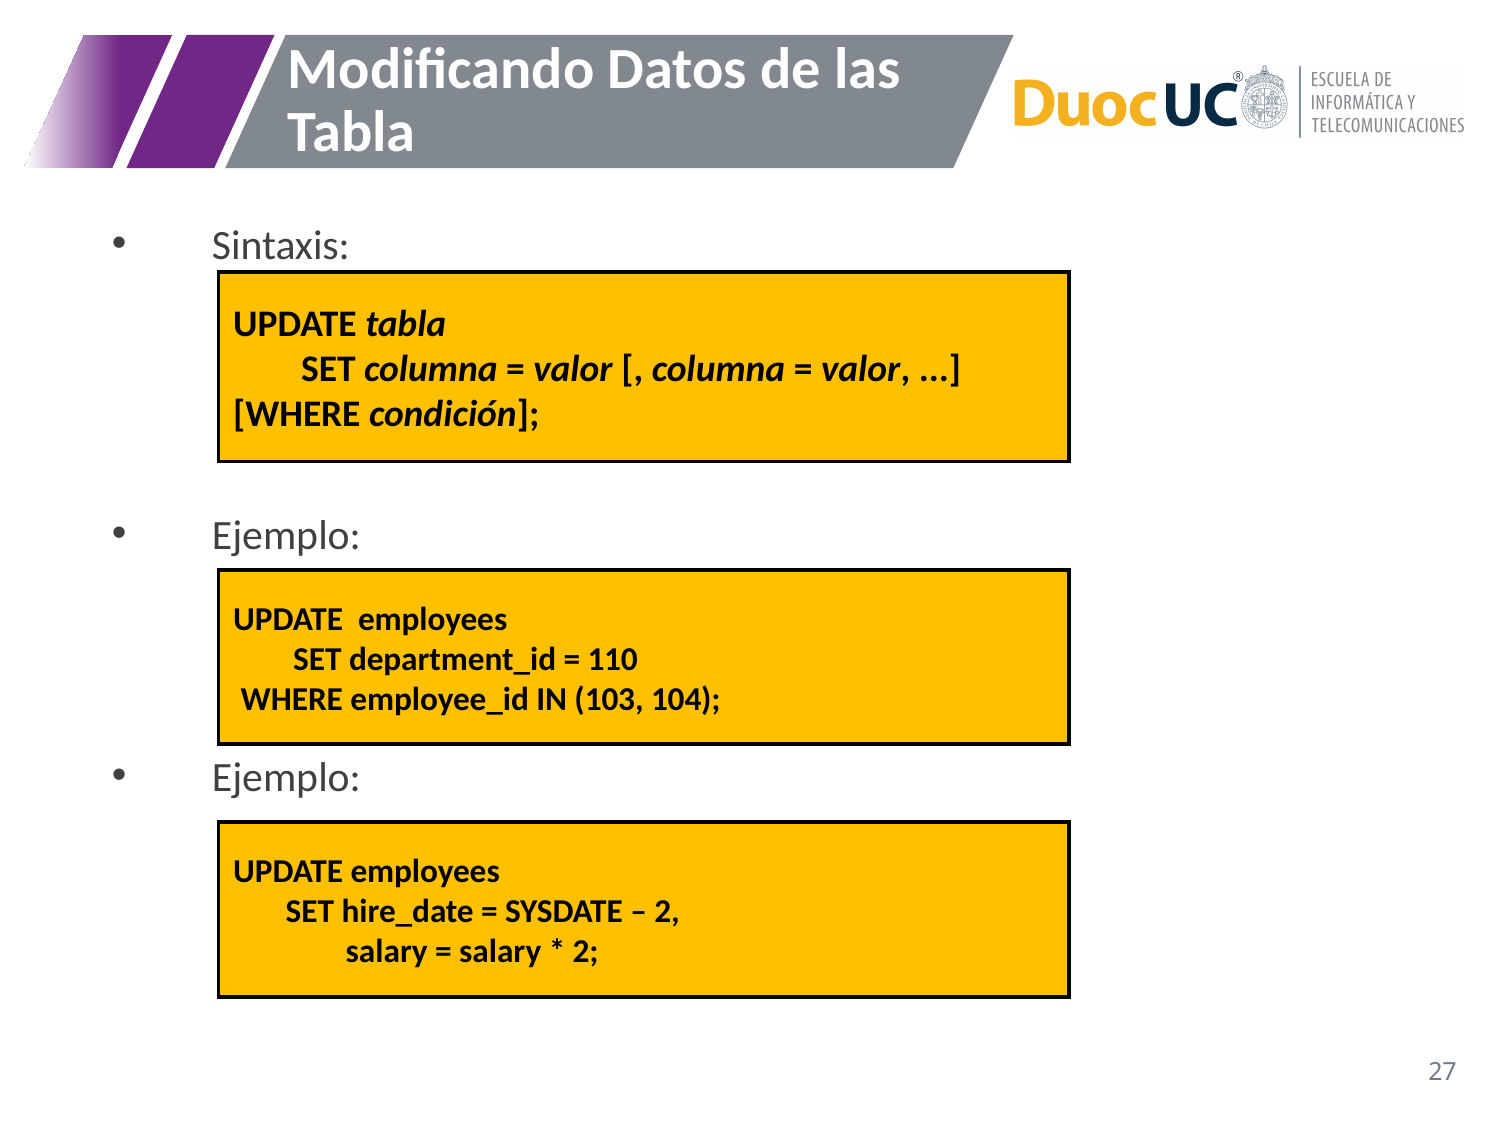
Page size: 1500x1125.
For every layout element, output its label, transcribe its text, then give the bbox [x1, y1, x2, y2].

text_box UPDATE employees SET department_id = 110 WHERE employee_id IN (103, 104); [218, 569, 1069, 745]
text_box UPDATE employees SET hire_date = SYSDATE – 2, salary = salary * 2; [218, 822, 1069, 997]
picture [1042, 63, 1465, 140]
title Modificando Datos de las Tabla [272, 34, 1042, 169]
text_box Sintaxis: Ejemplo: Ejemplo: [96, 219, 1447, 963]
text_box UPDATE tabla SET columna = valor [, columna = valor, ...] [WHERE condición]; [218, 271, 1069, 462]
